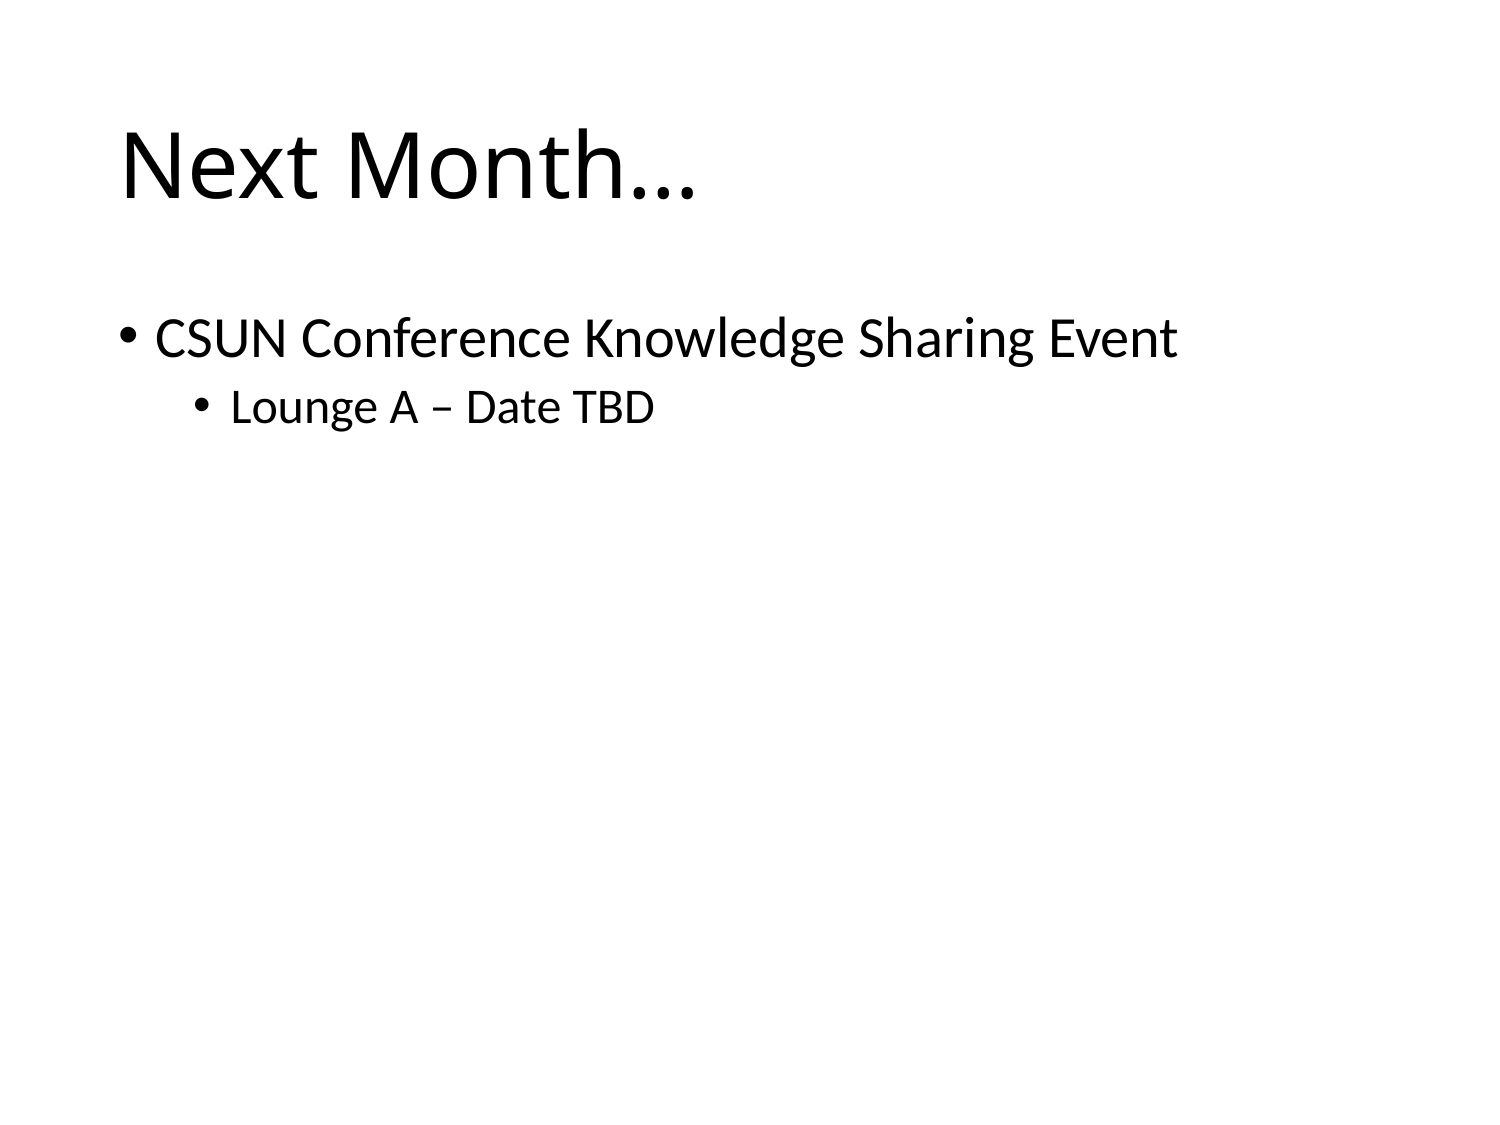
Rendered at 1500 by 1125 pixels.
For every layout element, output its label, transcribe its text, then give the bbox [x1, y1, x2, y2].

list CSUN Conference Knowledge Sharing Event Lounge A – Date TBD [103, 299, 1397, 1014]
title Next Month… [103, 59, 1397, 278]
